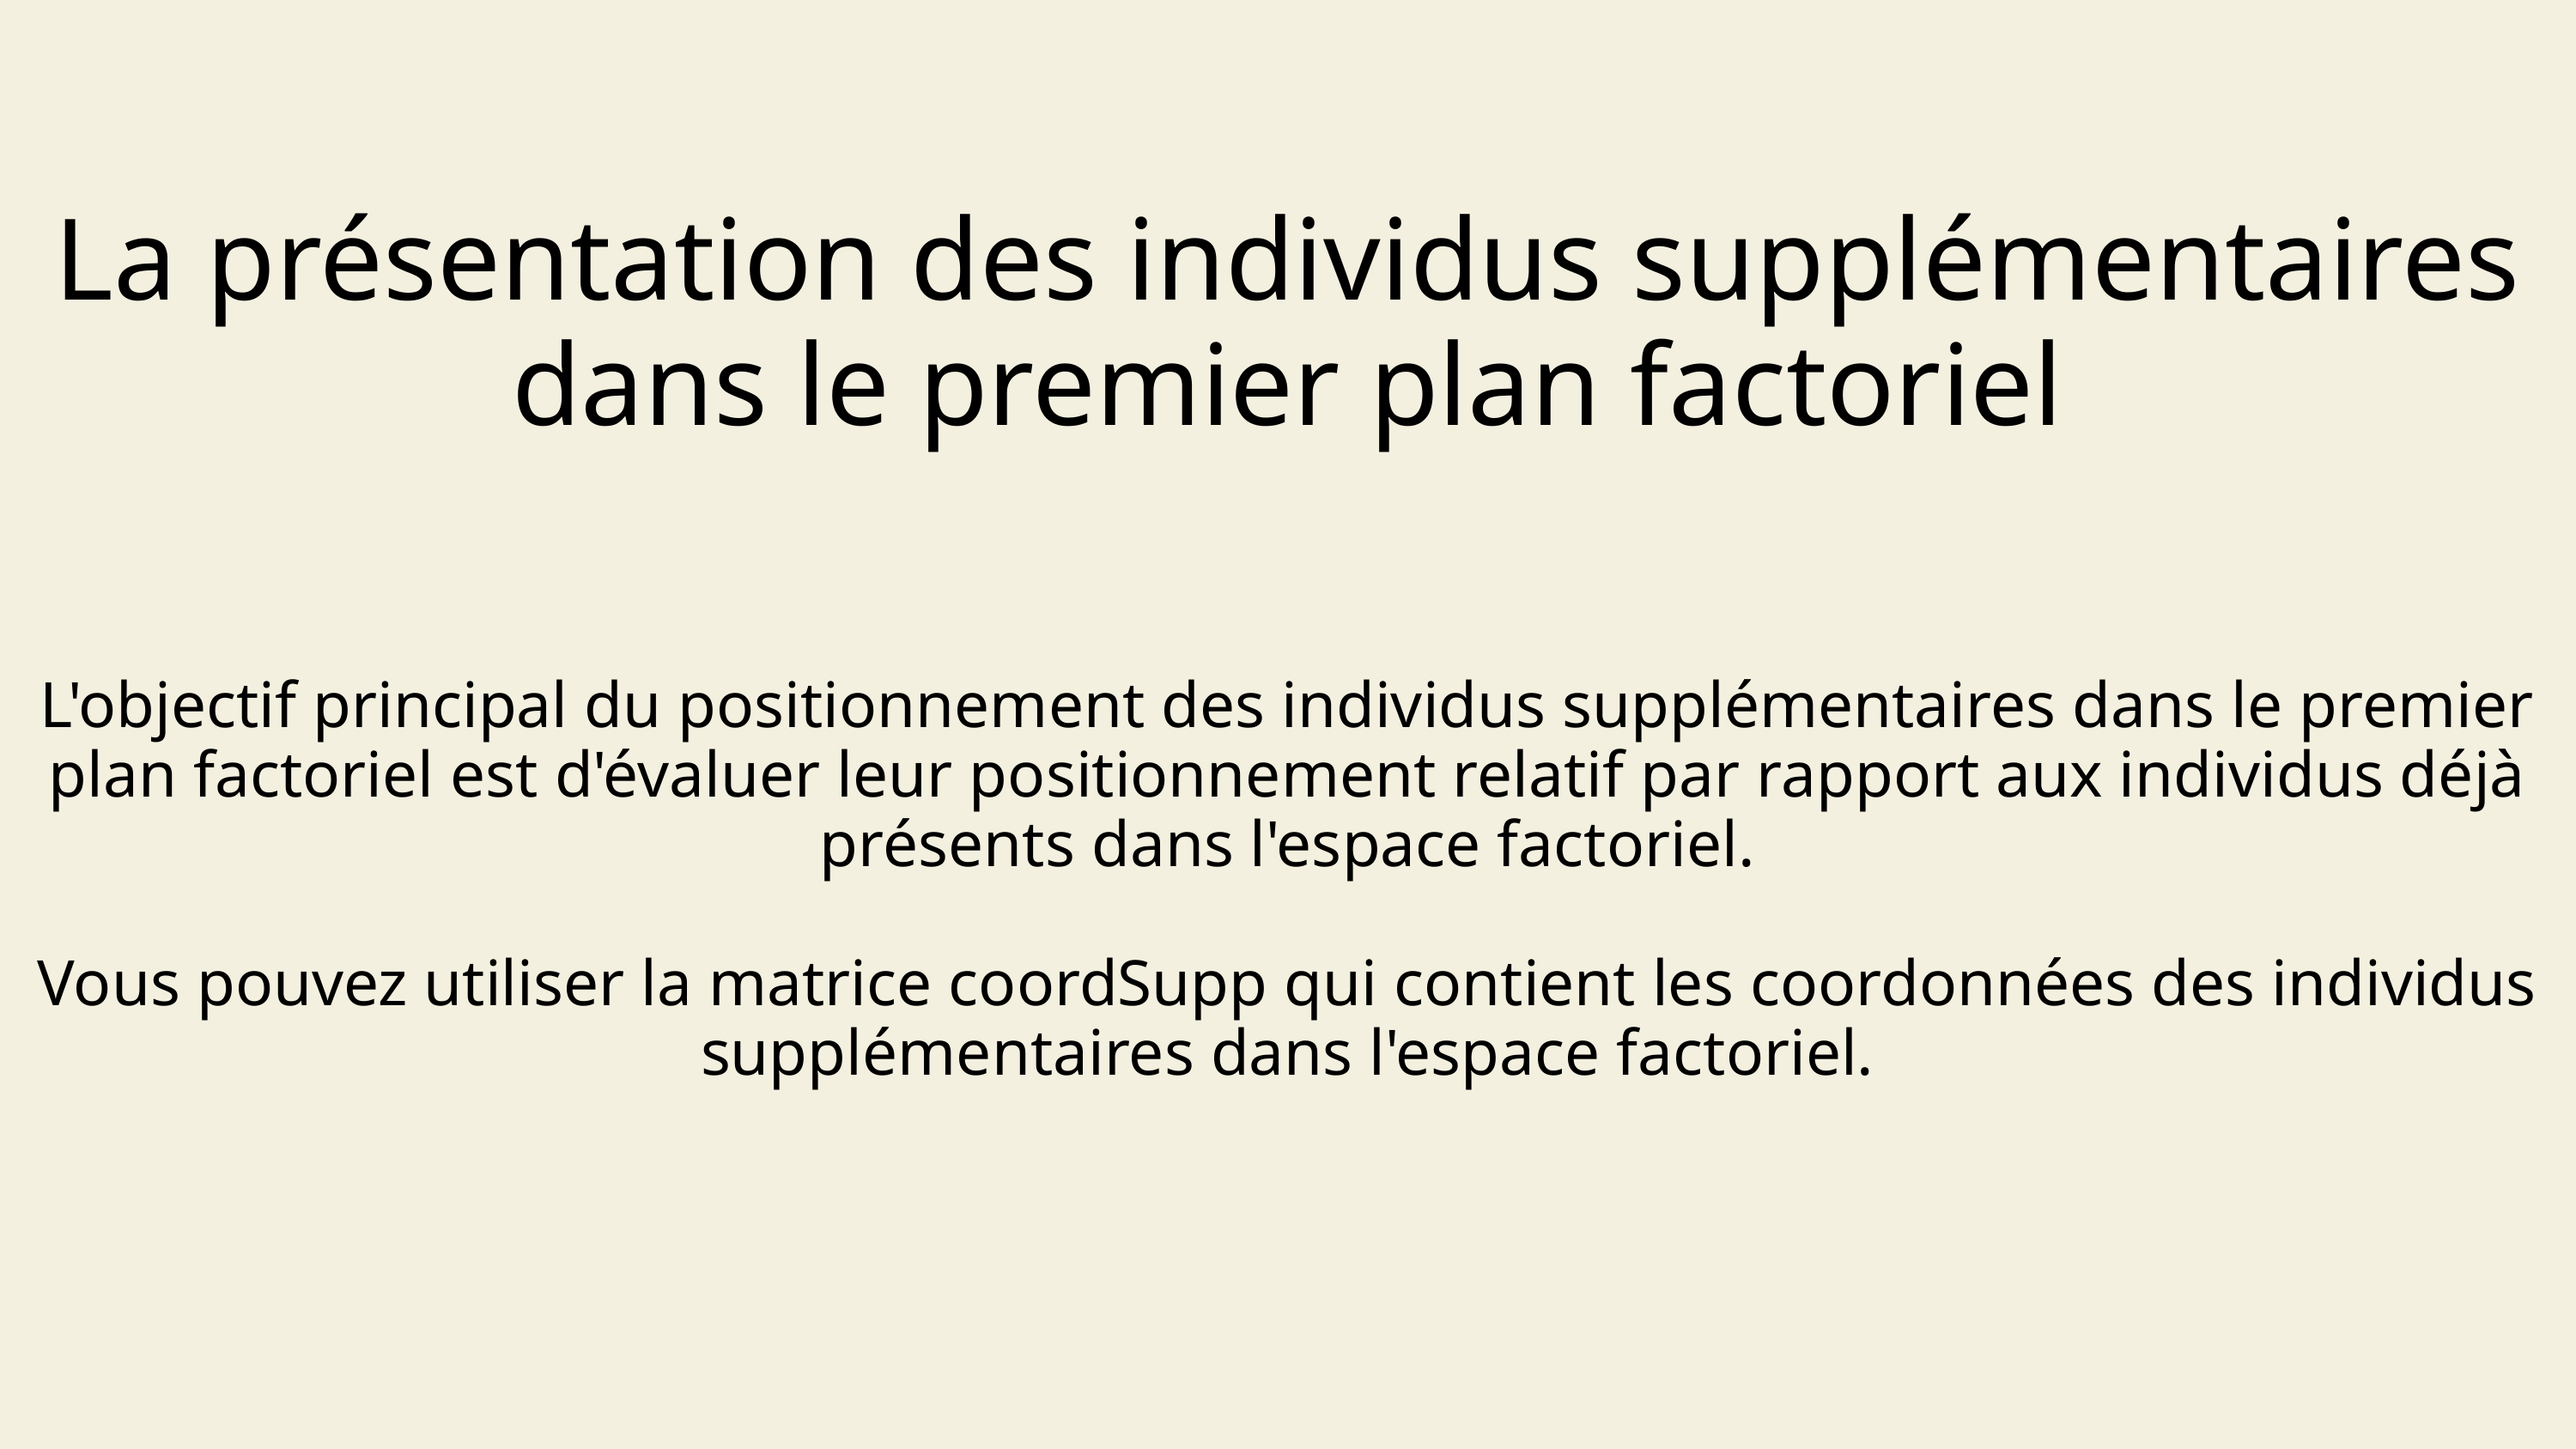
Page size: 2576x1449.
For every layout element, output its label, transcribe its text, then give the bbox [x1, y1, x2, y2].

text_box L'objectif principal du positionnement des individus supplémentaires dans le premier plan factoriel est d'évaluer leur positionnement relatif par rapport aux individus déjà présents dans l'espace factoriel. Vous pouvez utiliser la matrice coordSupp qui contient les coordonnées des individus supplémentaires dans l'espace factoriel. [20, 670, 2555, 1088]
text_box La présentation des individus supplémentaires dans le premier plan factoriel [40, 197, 2536, 448]
